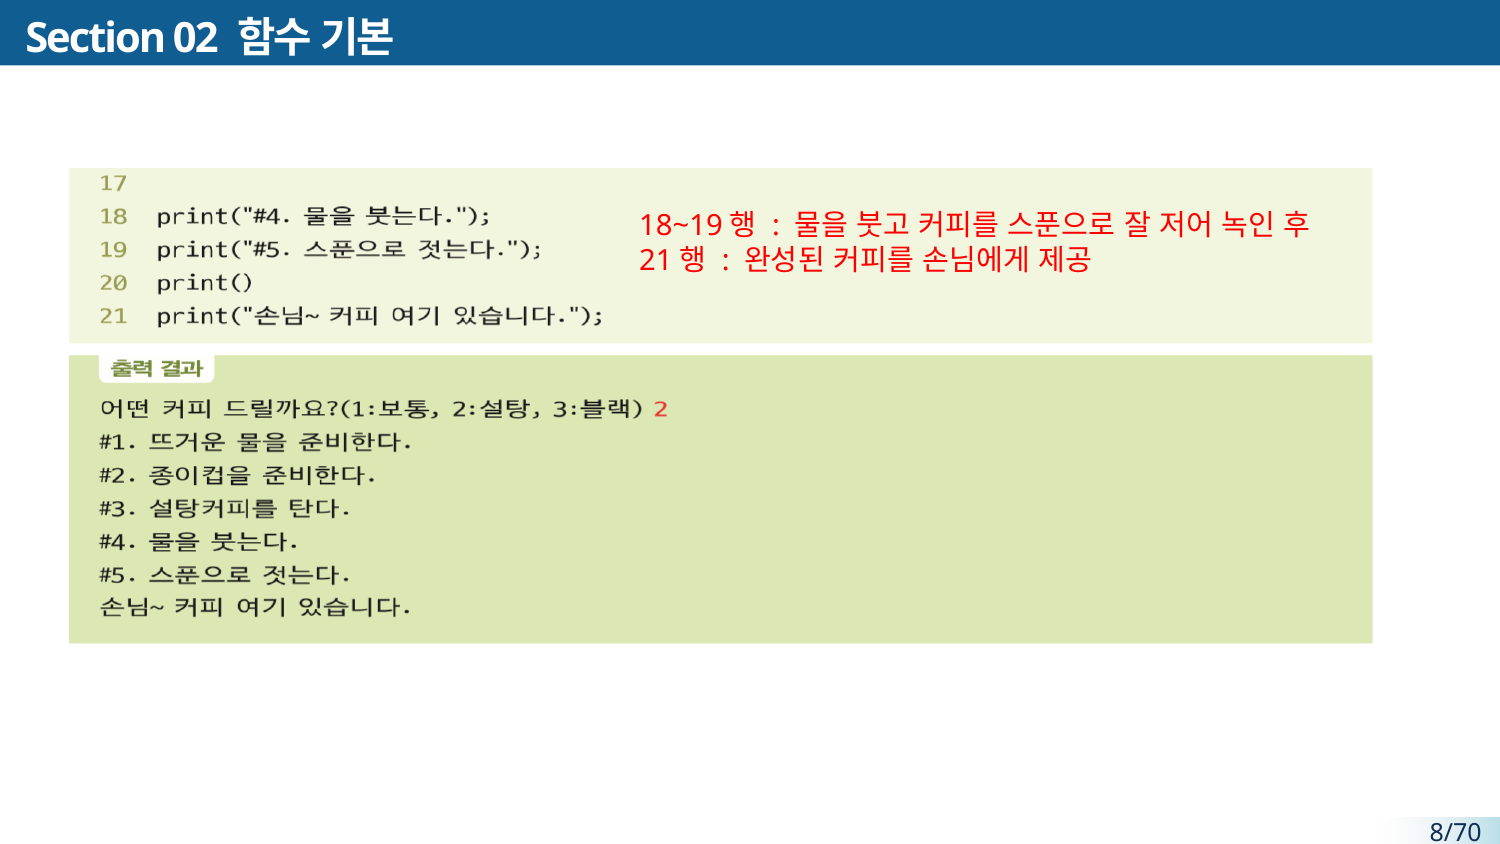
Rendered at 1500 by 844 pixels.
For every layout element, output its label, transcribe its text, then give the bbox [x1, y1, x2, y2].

title Section 02 함수 기본 [10, 6, 1288, 65]
picture [66, 167, 1375, 645]
